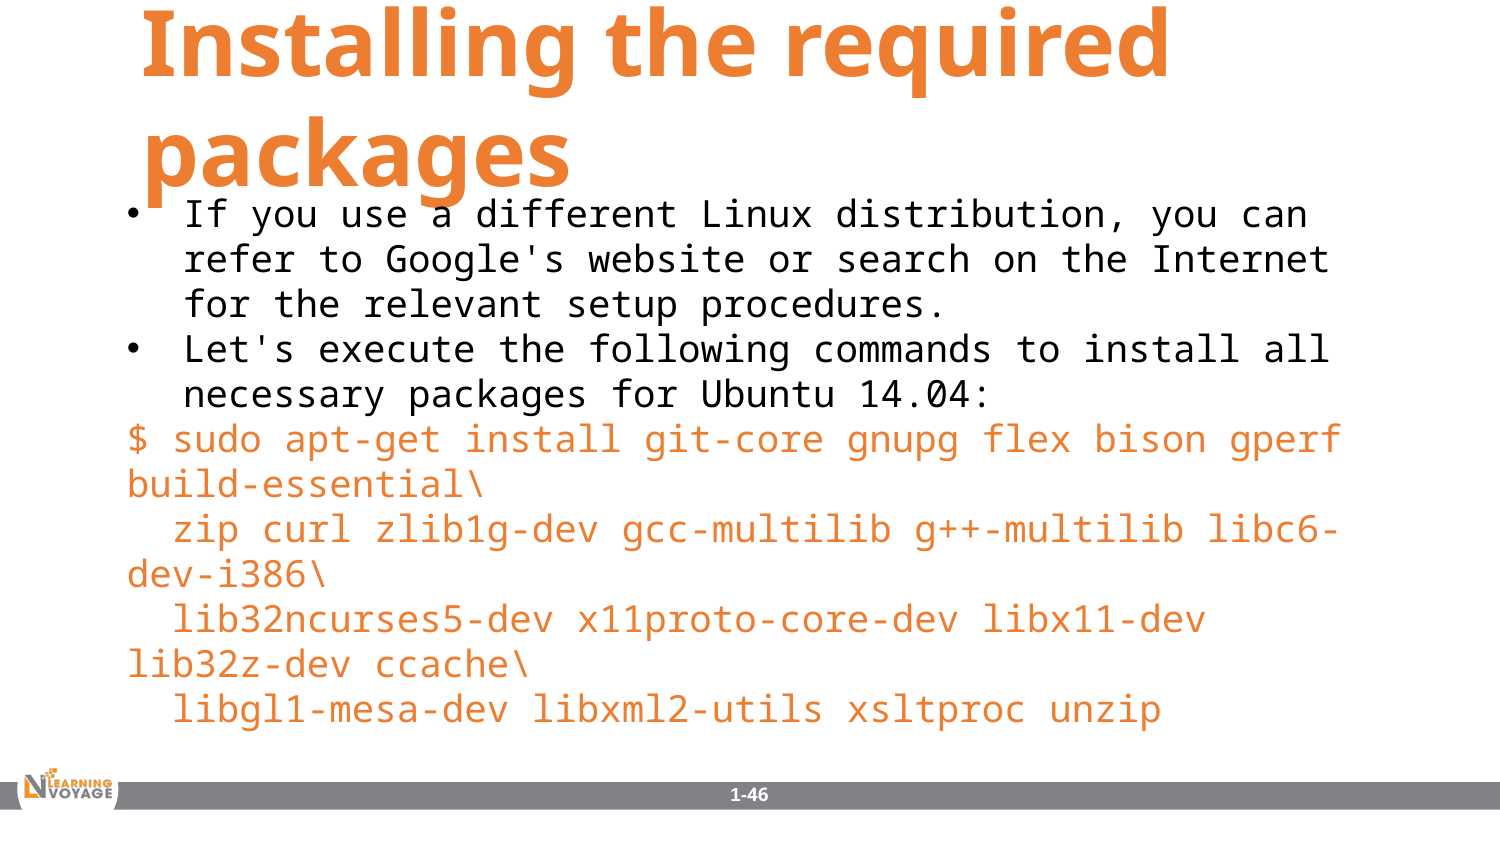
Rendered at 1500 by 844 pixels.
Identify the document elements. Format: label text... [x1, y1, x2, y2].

slide_number 1-46 [692, 770, 784, 821]
picture [0, 706, 144, 844]
text_box If you use a different Linux distribution, you can refer to Google's website or search on the Internet for the relevant setup procedures. Let's execute the following commands to install all necessary packages for Ubuntu 14.04: $ sudo apt-get install git-core gnupg flex bison gperf build-essential\ zip curl zlib1g-dev gcc-multilib g++-multilib libc6-dev-i386\ lib32ncurses5-dev x11proto-core-dev libx11-dev lib32z-dev ccache\ libgl1-mesa-dev libxml2-utils xsltproc unzip [126, 187, 1373, 730]
text_box Installing the required packages [126, 37, 1329, 153]
